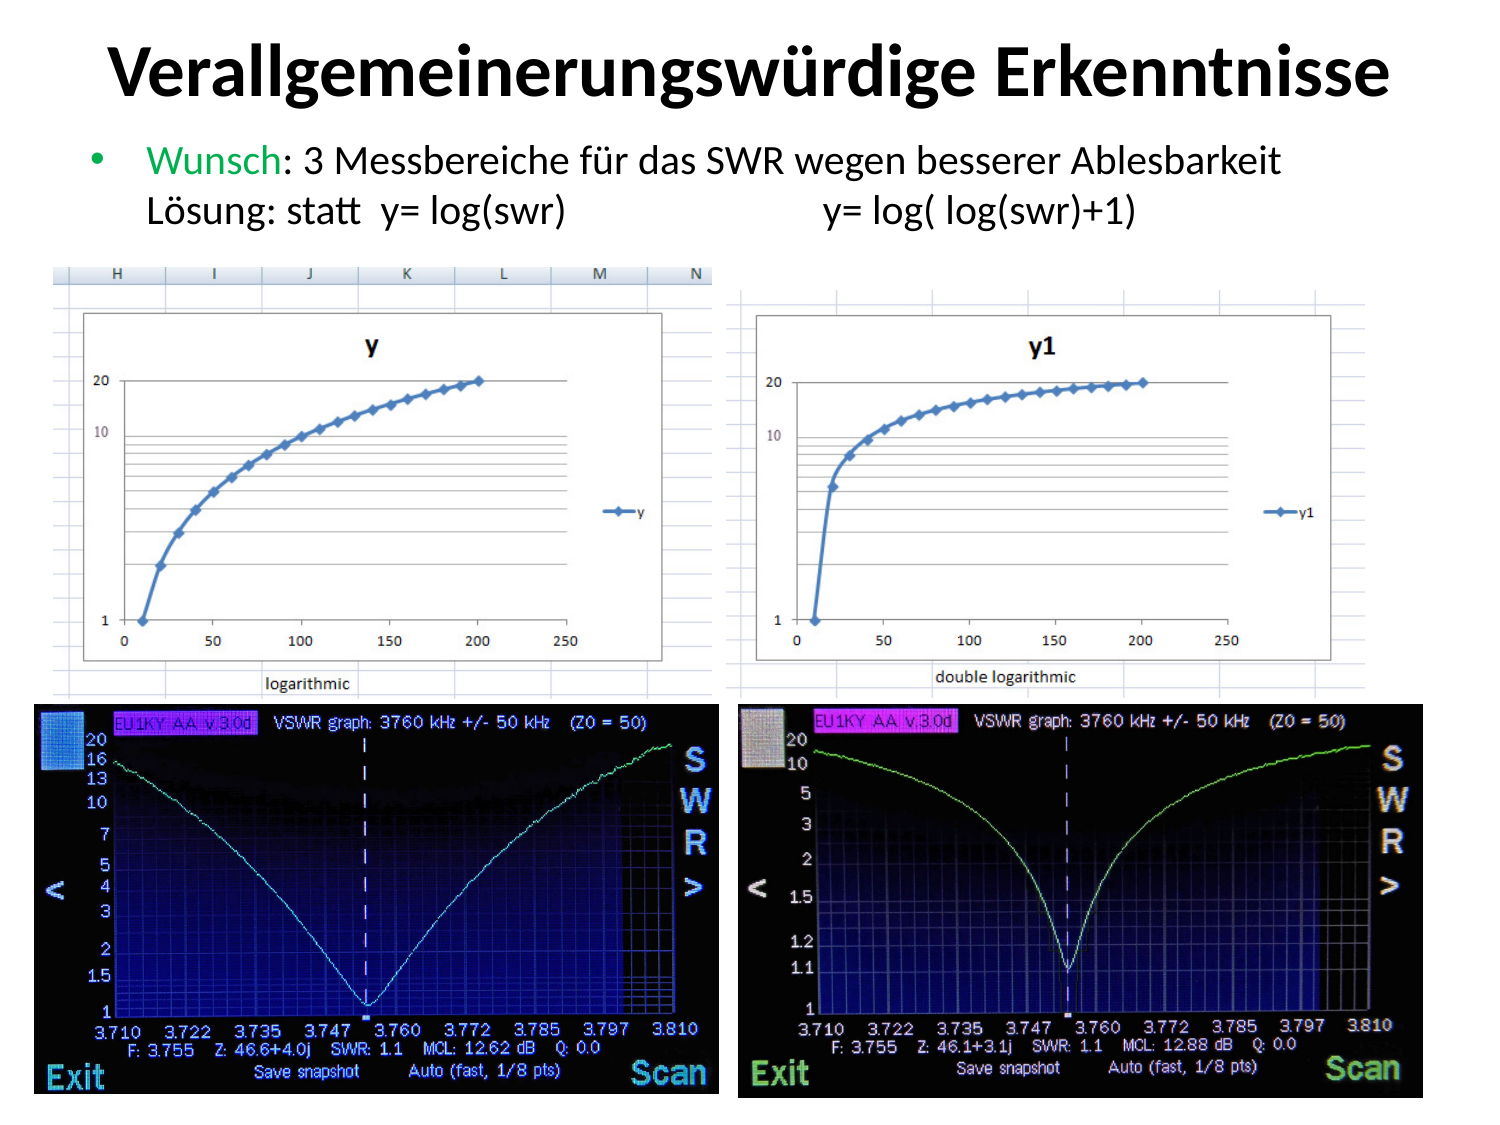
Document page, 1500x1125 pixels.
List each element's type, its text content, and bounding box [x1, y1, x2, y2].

picture [726, 290, 1365, 699]
picture [34, 703, 719, 1095]
list Wunsch: 3 Messbereiche für das SWR wegen besserer Ablesbarkeit Lösung: statt y= log(swr) y= log( log(swr)+1) [75, 125, 1425, 1005]
title Verallgemeinerungswürdige Erkenntnisse [75, 0, 1425, 125]
picture [737, 703, 1424, 1099]
picture [52, 266, 712, 699]
